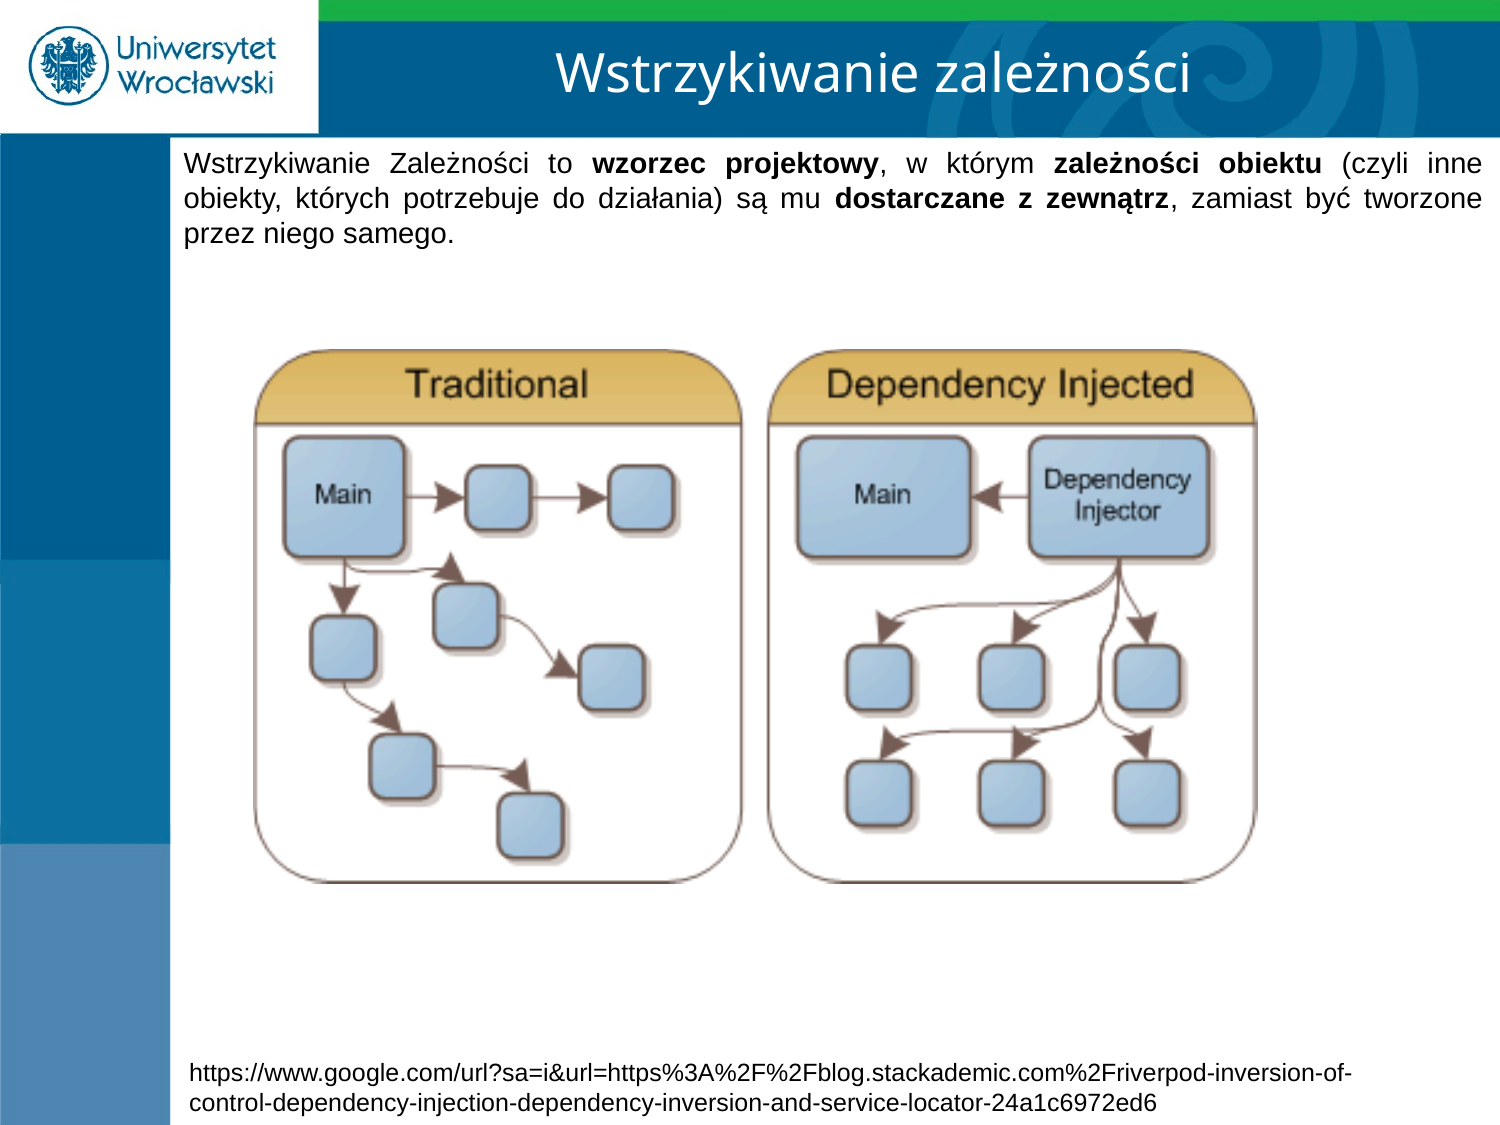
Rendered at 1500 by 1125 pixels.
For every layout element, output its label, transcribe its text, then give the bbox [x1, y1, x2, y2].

text_box https://www.google.com/url?sa=i&url=https%3A%2F%2Fblog.stackademic.com%2Friverpod-inversion-of-control-dependency-injection-dependency-inversion-and-service-locator-24a1c6972ed6 [174, 1049, 1445, 1124]
text_box Wstrzykiwanie zależności [324, 30, 1424, 111]
picture [0, 138, 1500, 1125]
picture [160, 140, 166, 545]
picture [0, 0, 1500, 134]
text_box Wstrzykiwanie Zależności to wzorzec projektowy, w którym zależności obiektu (czyli inne obiekty, których potrzebuje do działania) są mu dostarczane z zewnątrz, zamiast być tworzone przez niego samego. [168, 137, 1498, 257]
picture [0, 585, 6, 838]
